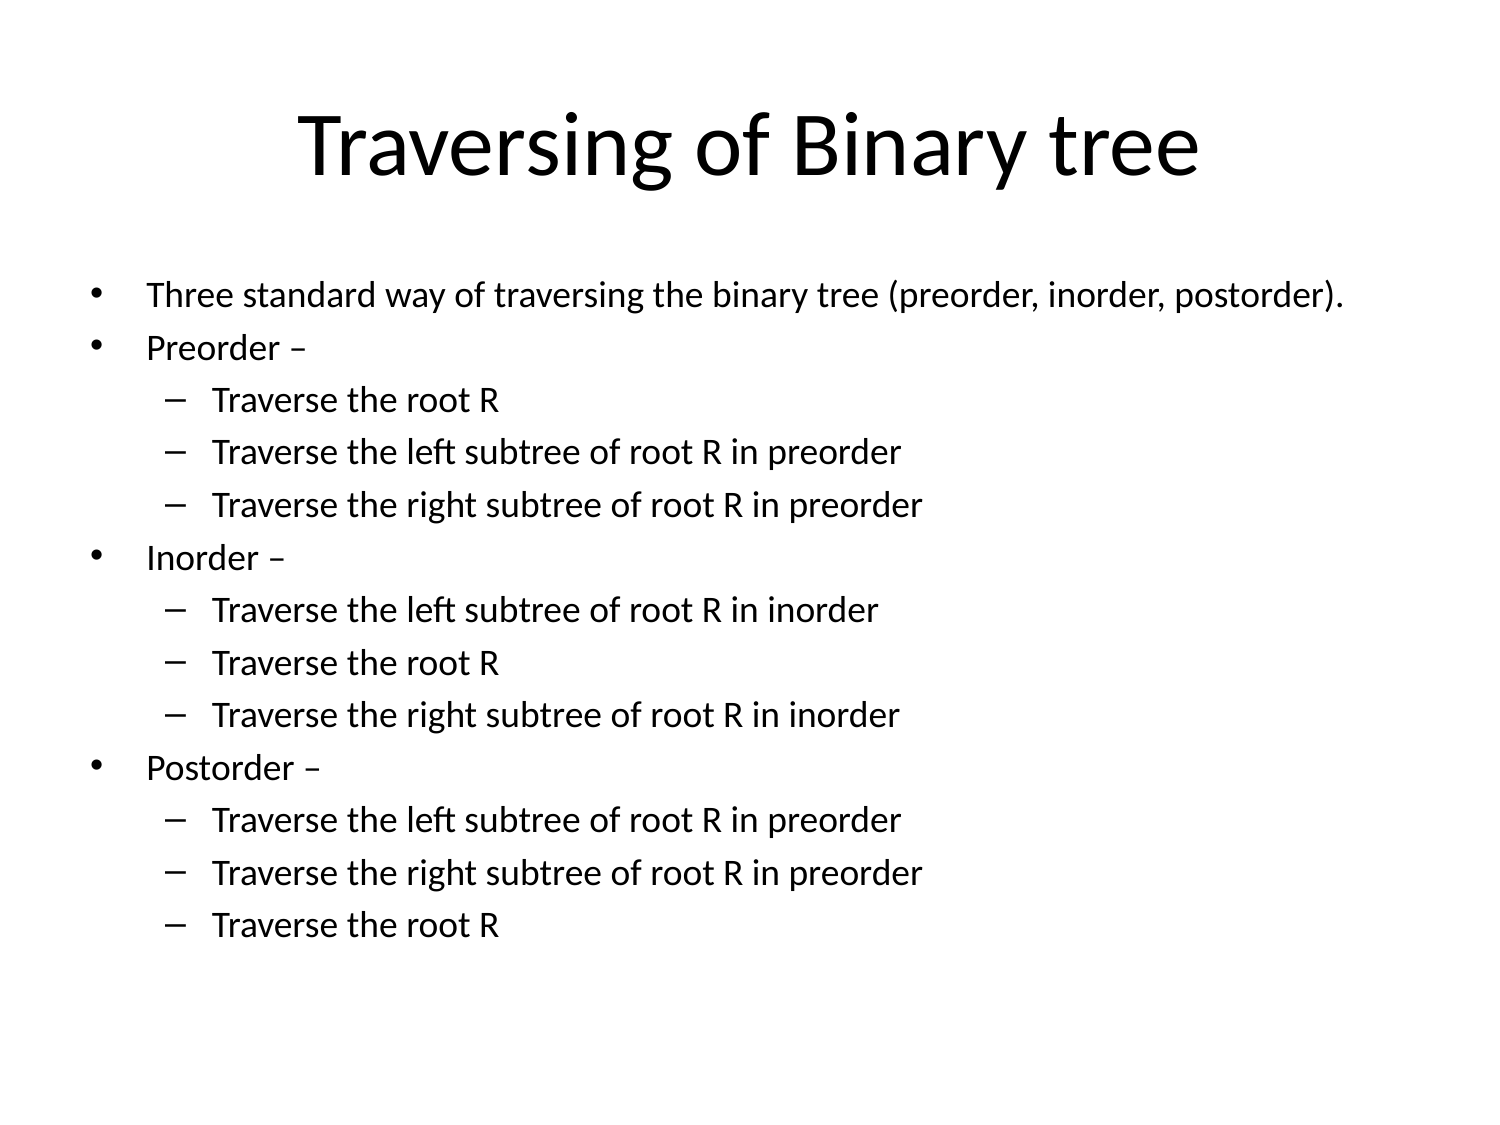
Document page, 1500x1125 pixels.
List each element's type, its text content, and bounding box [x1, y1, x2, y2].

title Traversing of Binary tree [75, 45, 1425, 233]
list Three standard way of traversing the binary tree (preorder, inorder, postorder). Preorder – Traverse the root R Traverse the left subtree of root R in preorder Traverse the right subtree of root R in preorder Inorder – Traverse the left subtree of root R in inorder Traverse the root R Traverse the right subtree of root R in inorder Postorder – Traverse the left subtree of root R in preorder Traverse the right subtree of root R in preorder Traverse the root R [75, 262, 1425, 1005]
